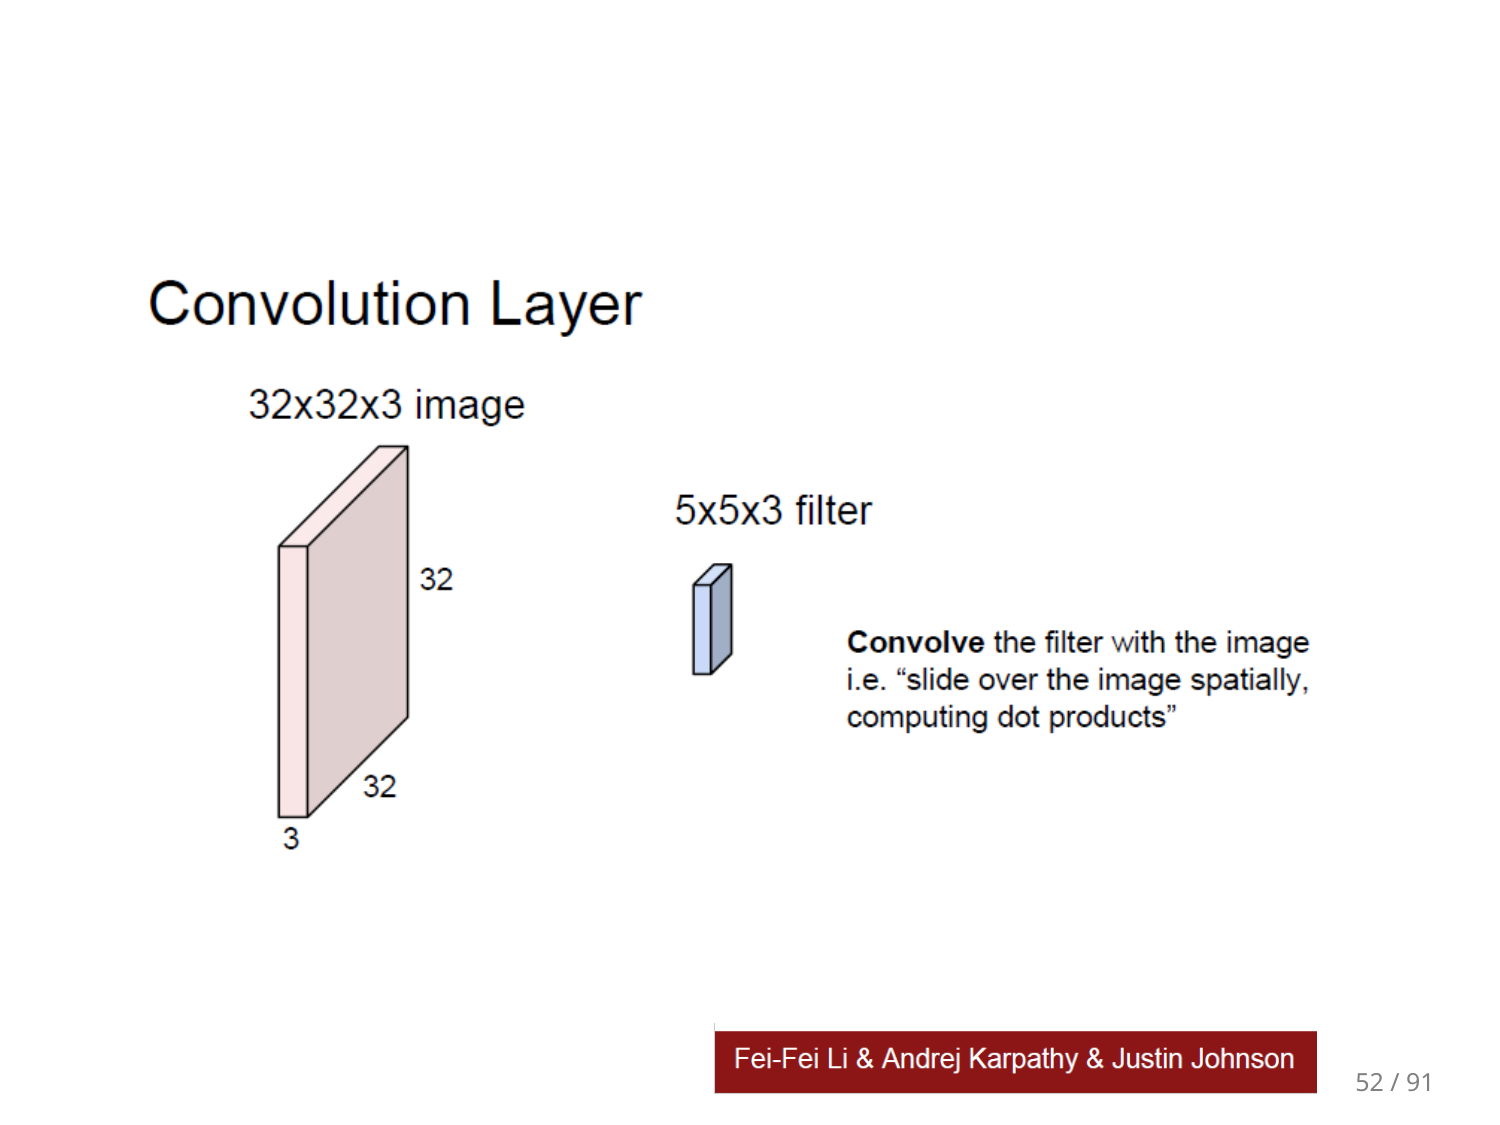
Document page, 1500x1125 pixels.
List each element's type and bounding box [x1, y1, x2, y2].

picture [714, 1022, 1318, 1095]
picture [145, 260, 1355, 865]
